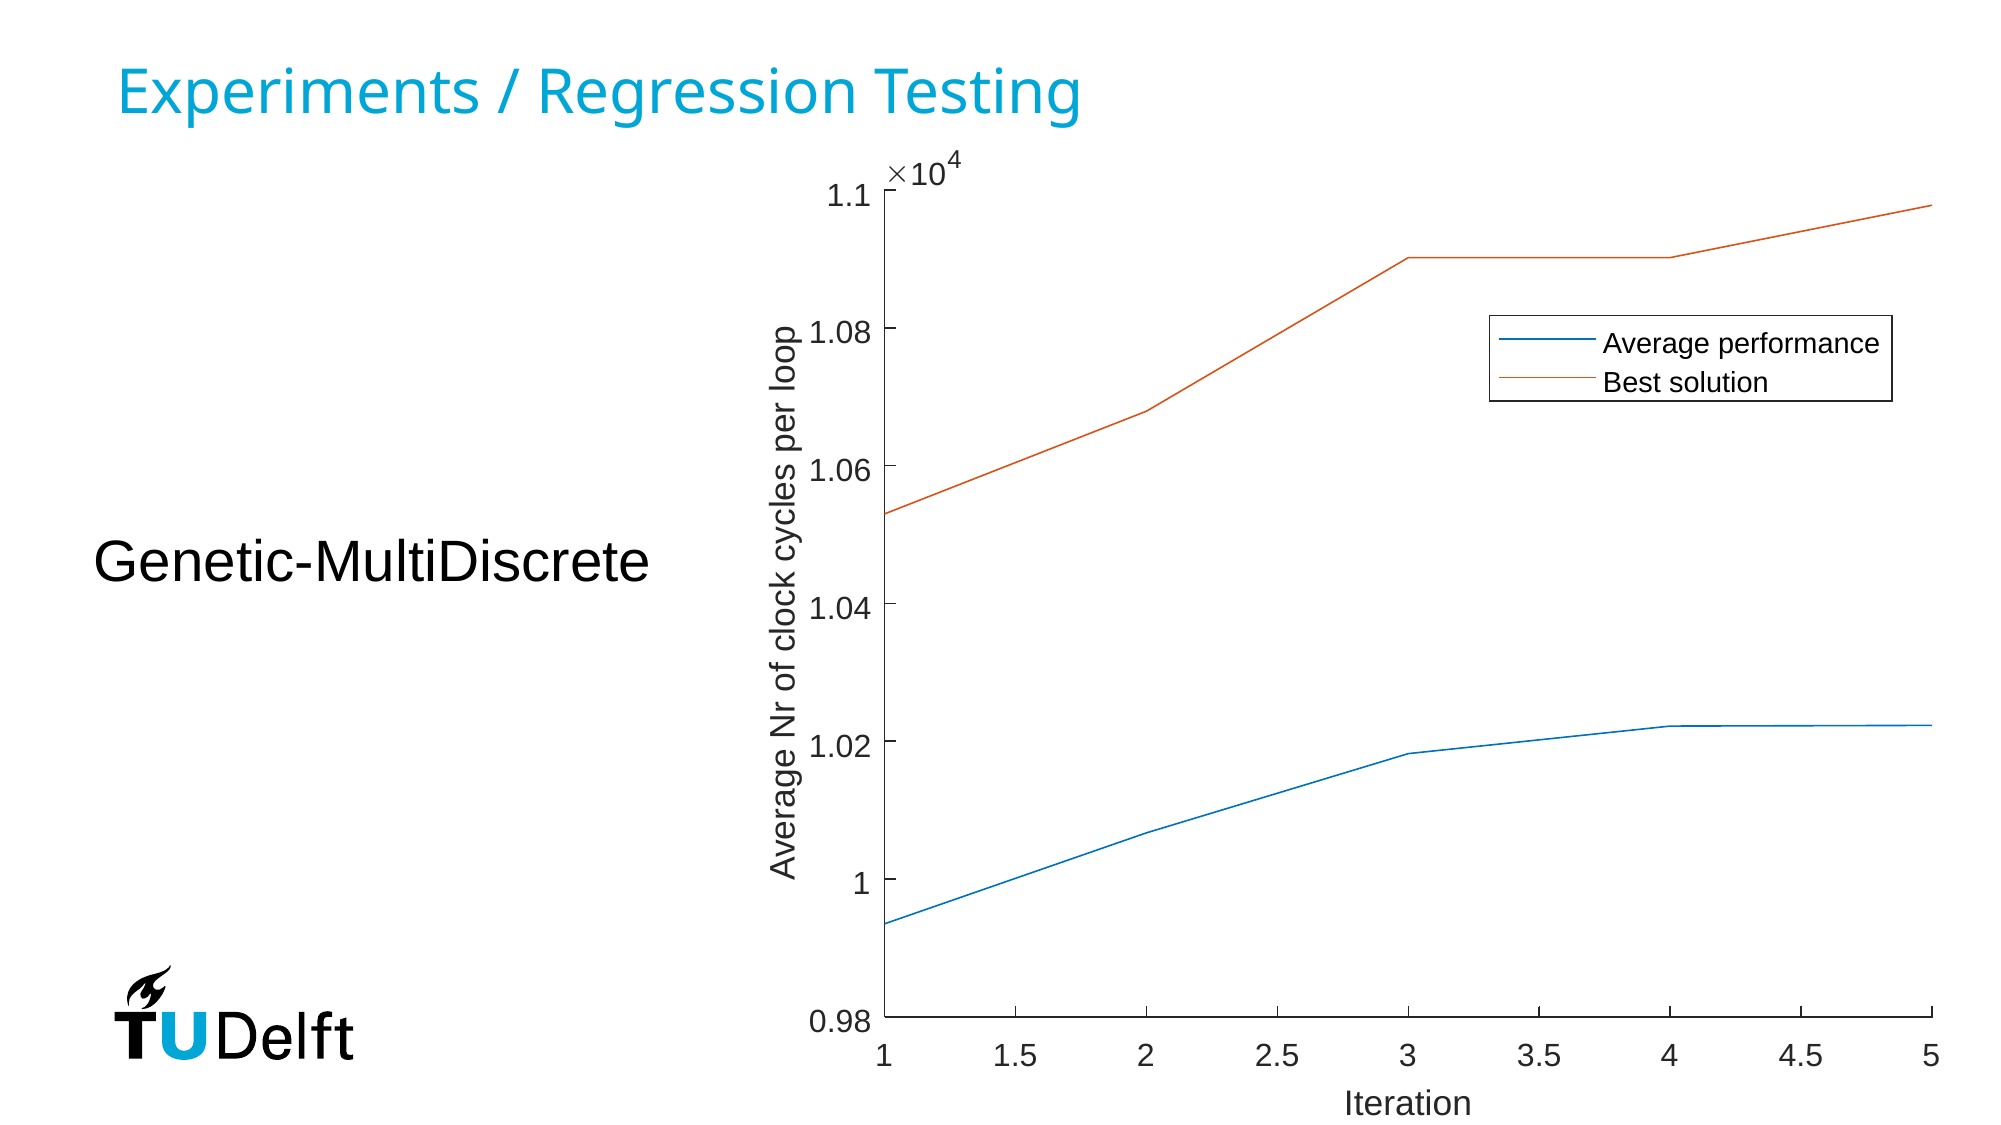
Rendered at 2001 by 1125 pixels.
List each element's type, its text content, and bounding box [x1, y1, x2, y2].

title Experiments / Regression Testing [115, 59, 1885, 142]
text_box Genetic-MultiDiscrete [13, 515, 732, 601]
picture [758, 140, 1948, 1125]
